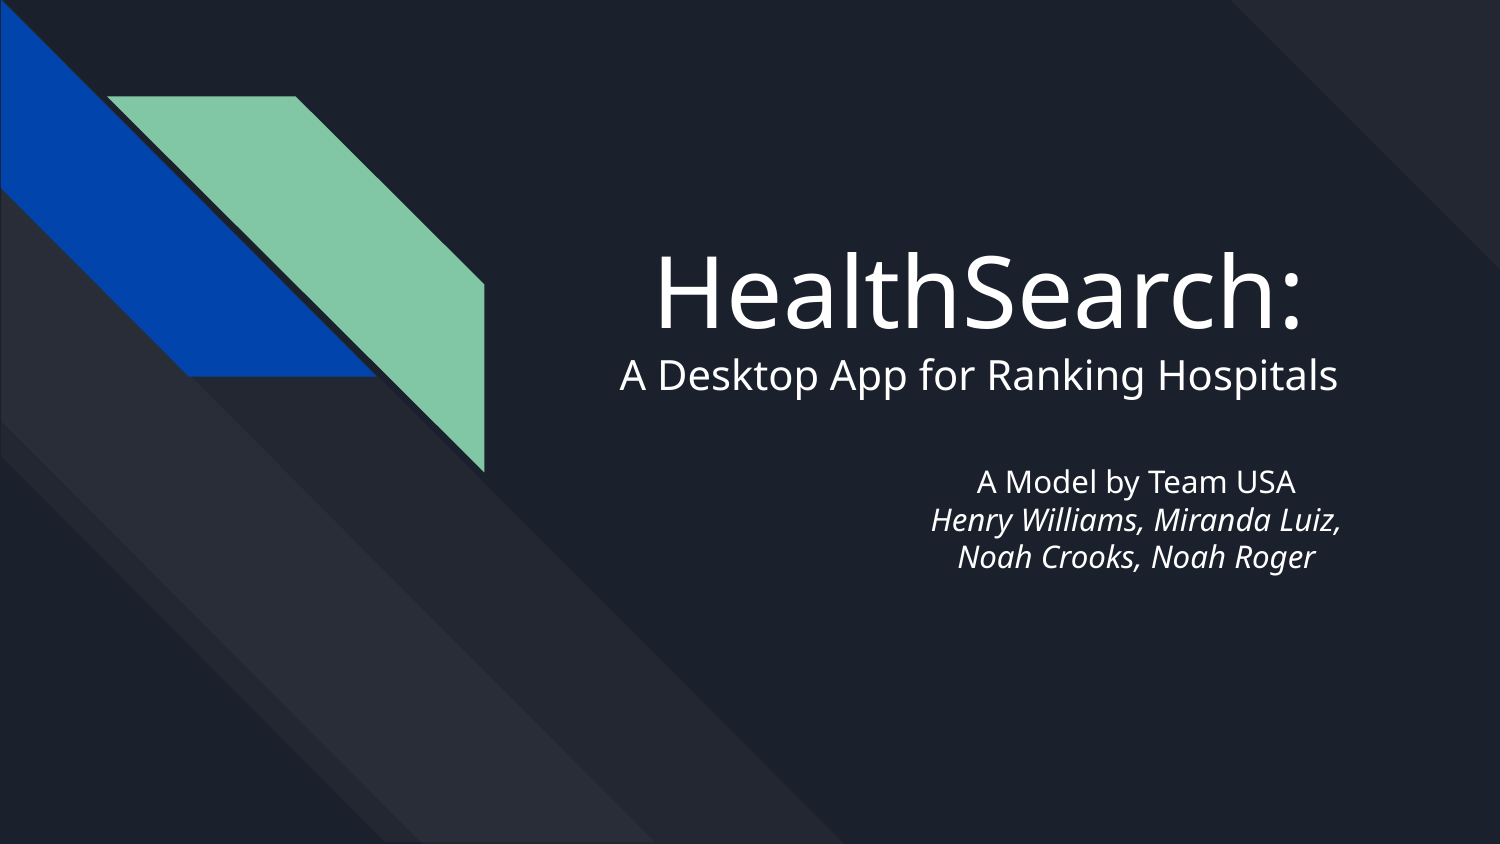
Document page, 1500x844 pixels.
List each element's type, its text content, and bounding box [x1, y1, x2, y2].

subtitle A Model by Team USA Henry Williams, Miranda Luiz, Noah Crooks, Noah Roger [911, 447, 1363, 606]
title HealthSearch: A Desktop App for Ranking Hospitals [567, 213, 1391, 473]
